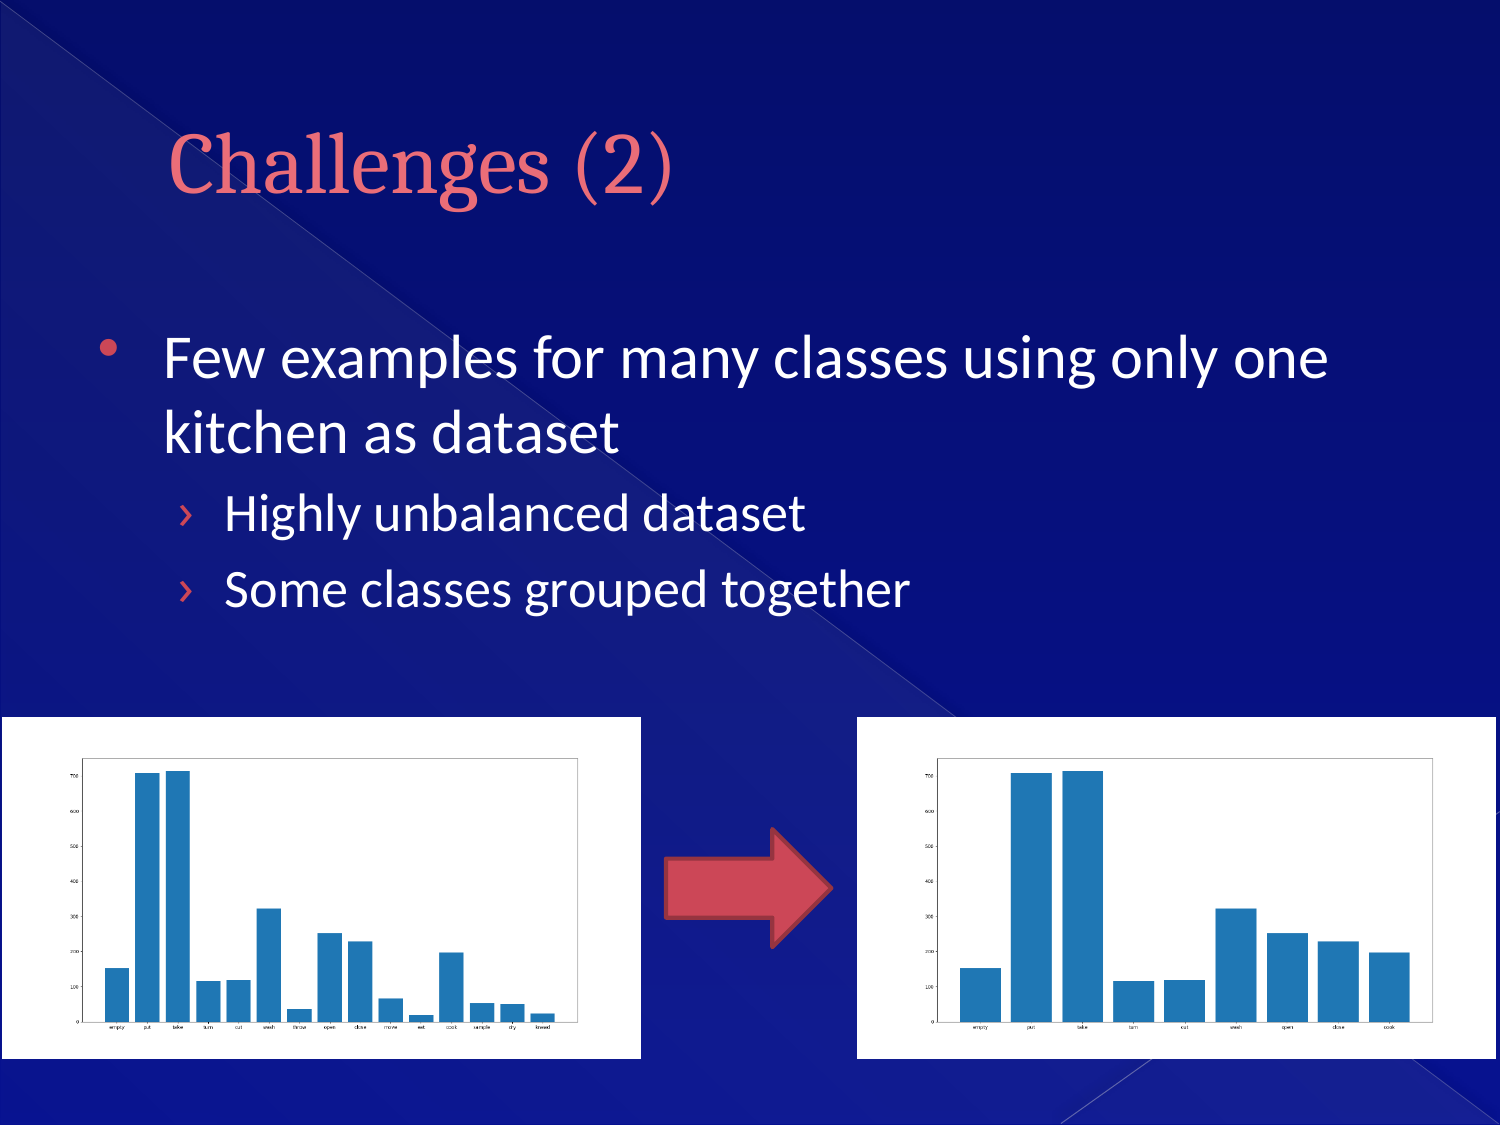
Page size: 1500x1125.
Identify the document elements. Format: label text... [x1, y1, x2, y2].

text_box [663, 827, 834, 950]
list Few examples for many classes using only one kitchen as dataset Highly unbalanced dataset Some classes grouped together [75, 308, 1425, 1059]
title Challenges (2) [75, 43, 1425, 274]
picture [2, 717, 641, 1060]
picture [856, 717, 1496, 1060]
